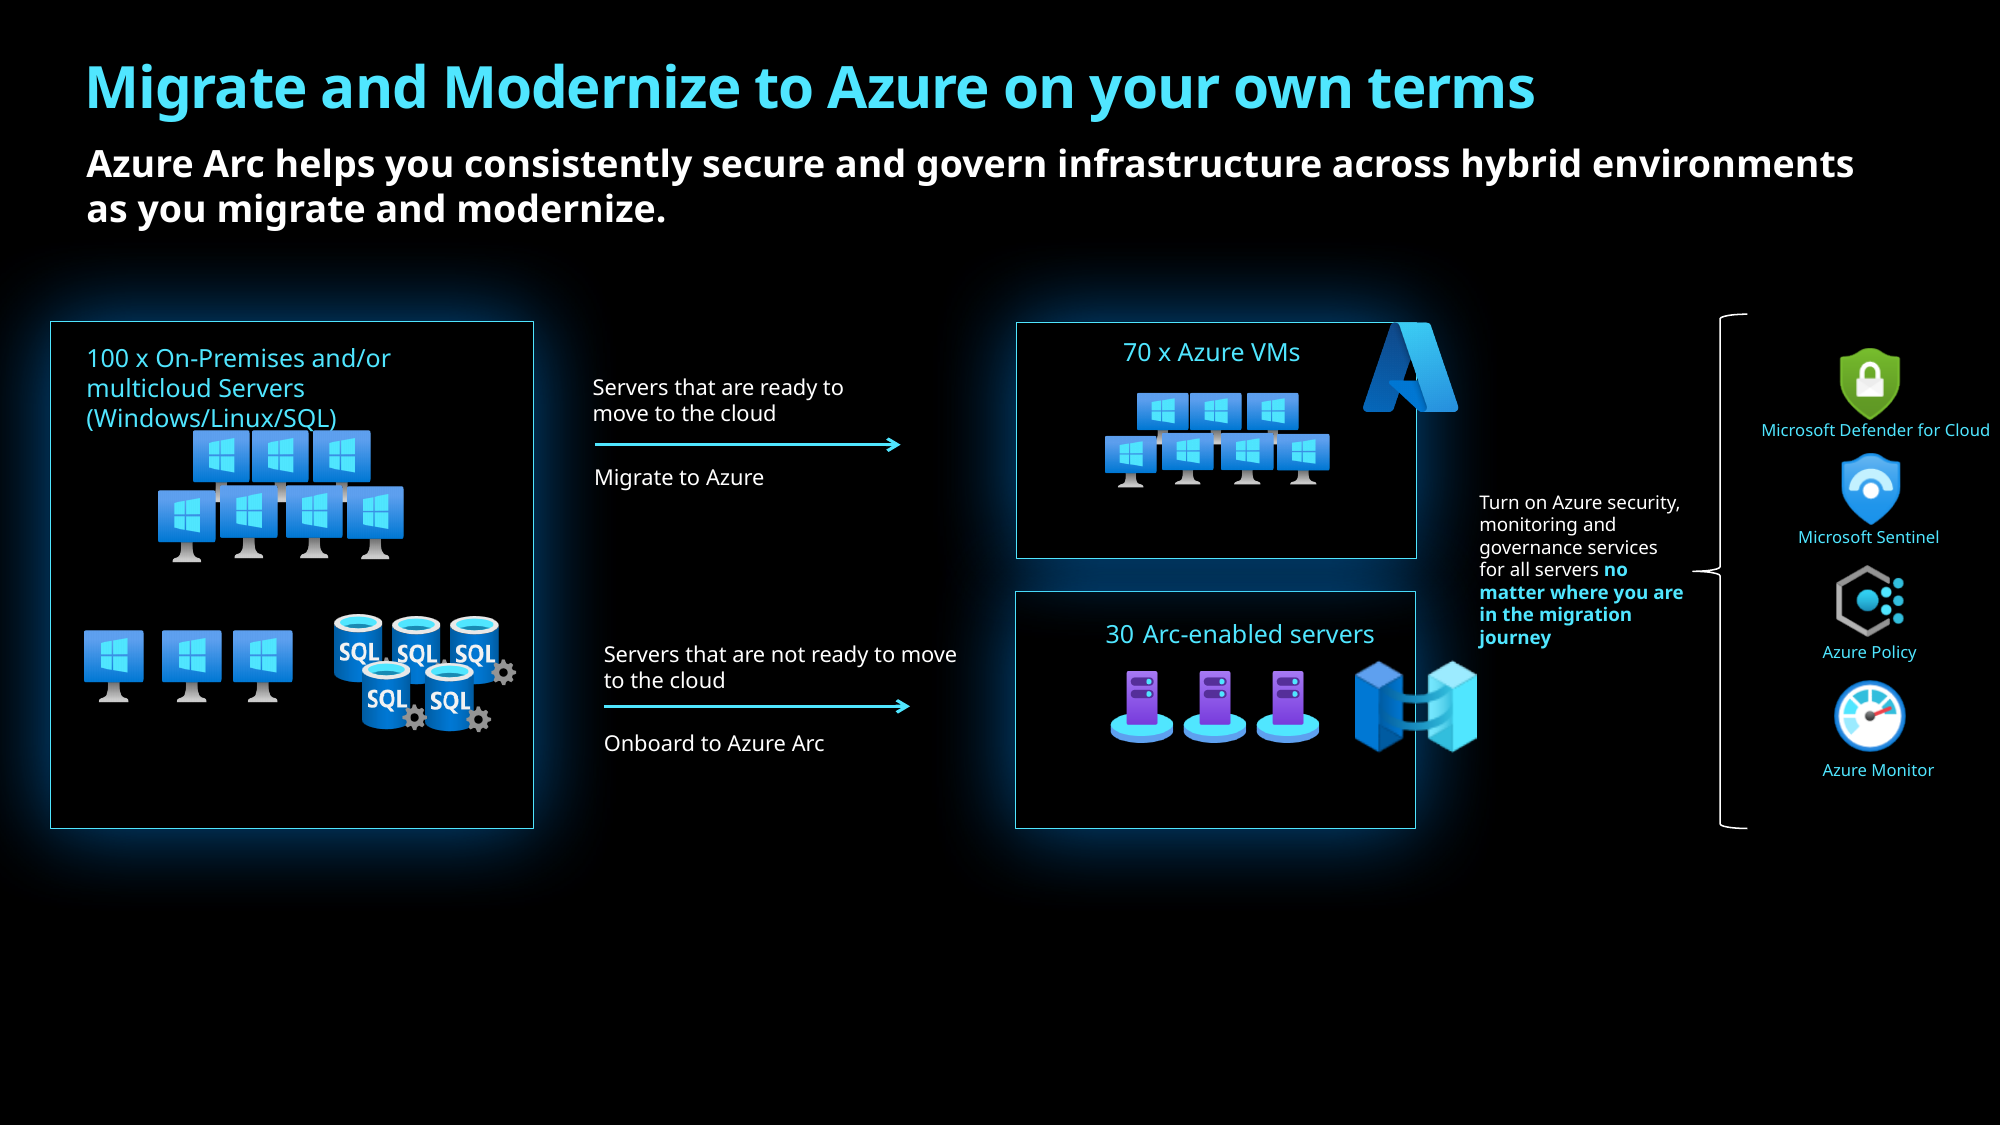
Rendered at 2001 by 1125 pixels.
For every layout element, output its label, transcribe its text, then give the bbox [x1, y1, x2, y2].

picture [1359, 315, 1462, 418]
text_box Servers that are ready to move to the cloud [592, 373, 851, 427]
text_box Azure Policy [1822, 641, 1969, 662]
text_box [83, 628, 293, 707]
text_box Azure Arc helps you consistently secure and govern infrastructure across hybrid environments as you migrate and modernize. [71, 132, 1944, 237]
text_box Onboard to Azure Arc [603, 729, 833, 756]
text_box [1692, 313, 1748, 830]
text_box Turn on Azure security, monitoring and governance services for all servers no matter where you are in the migration journey [1479, 490, 1686, 648]
title Migrate and Modernize to Azure on your own terms [84, 49, 1892, 121]
text_box Migrate to Azure [594, 463, 771, 490]
text_box [1015, 605, 1416, 829]
text_box 30 Arc-enabled servers [1105, 610, 1393, 651]
text_box 100 x On-Premises and/or multicloud Servers (Windows/Linux/SQL) [86, 342, 509, 433]
text_box [49, 321, 534, 829]
text_box Servers that are not ready to move to the cloud [603, 640, 982, 694]
picture [1354, 645, 1477, 768]
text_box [1016, 321, 1417, 559]
text_box Microsoft Defender for Cloud [1761, 420, 1996, 441]
text_box Microsoft Sentinel [1798, 526, 1944, 547]
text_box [1054, 591, 1377, 597]
picture [1832, 346, 1908, 422]
picture [1833, 450, 1909, 527]
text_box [158, 428, 404, 567]
picture [1832, 677, 1908, 754]
text_box Azure Monitor [1822, 759, 1969, 780]
picture [1832, 563, 1908, 639]
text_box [1108, 671, 1320, 743]
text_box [1105, 392, 1330, 491]
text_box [332, 612, 517, 735]
